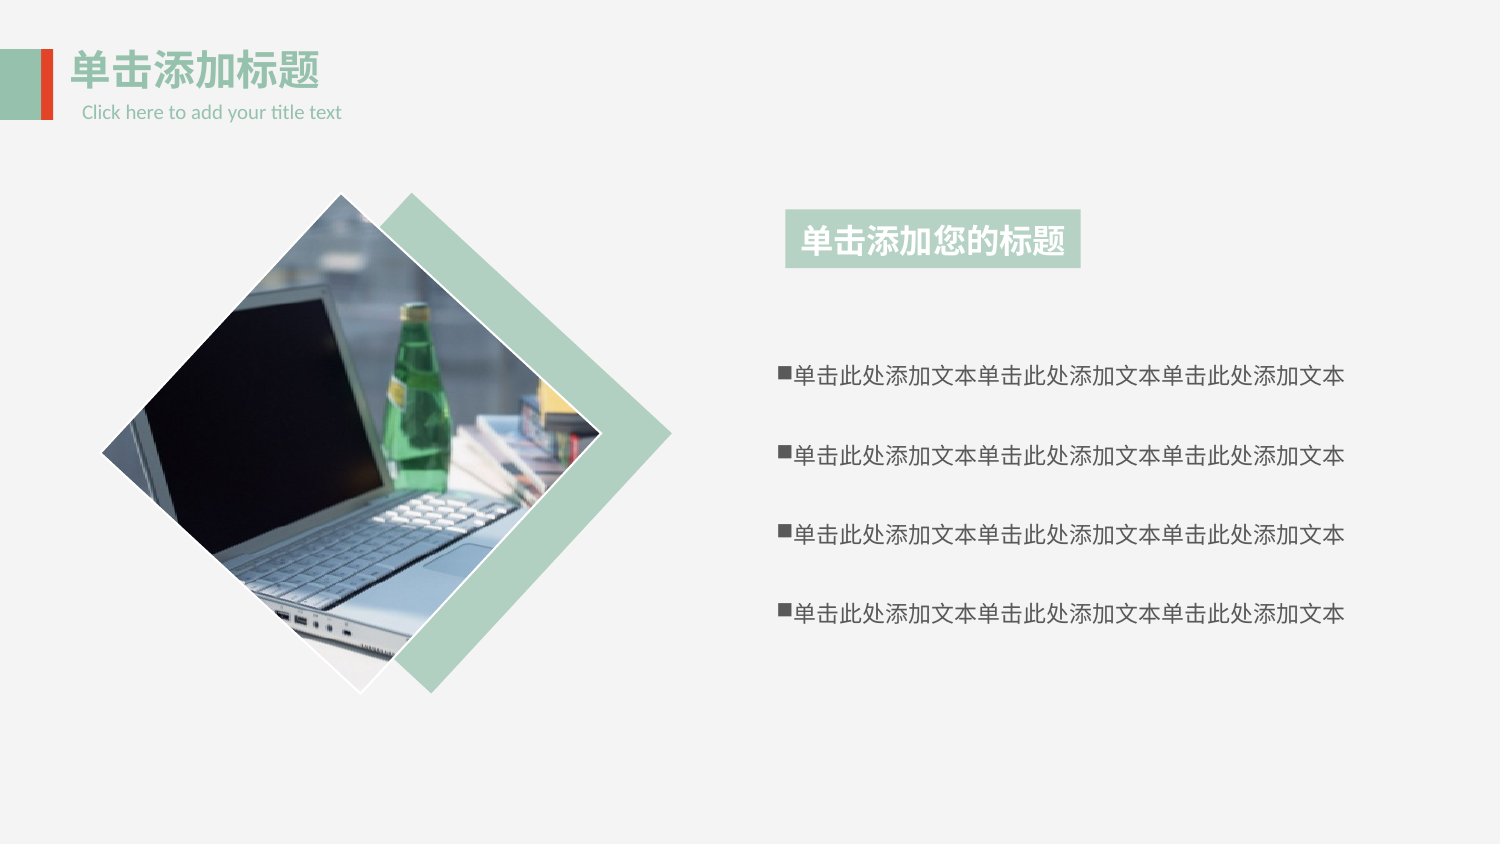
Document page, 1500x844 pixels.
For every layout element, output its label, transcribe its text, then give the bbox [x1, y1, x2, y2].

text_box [785, 209, 1100, 269]
text_box [98, 191, 603, 696]
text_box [0, 49, 54, 120]
text_box 单击添加标题 [55, 36, 336, 102]
text_box [379, 191, 674, 695]
text_box Click here to add your title text [67, 91, 358, 131]
text_box 单击此处添加文本单击此处添加文本单击此处添加文本 单击此处添加文本单击此处添加文本单击此处添加文本 单击此处添加文本单击此处添加文本单击此处添加文本 单击此处添加文本单击此处添加文本单击此处添加文本 [761, 342, 1400, 714]
